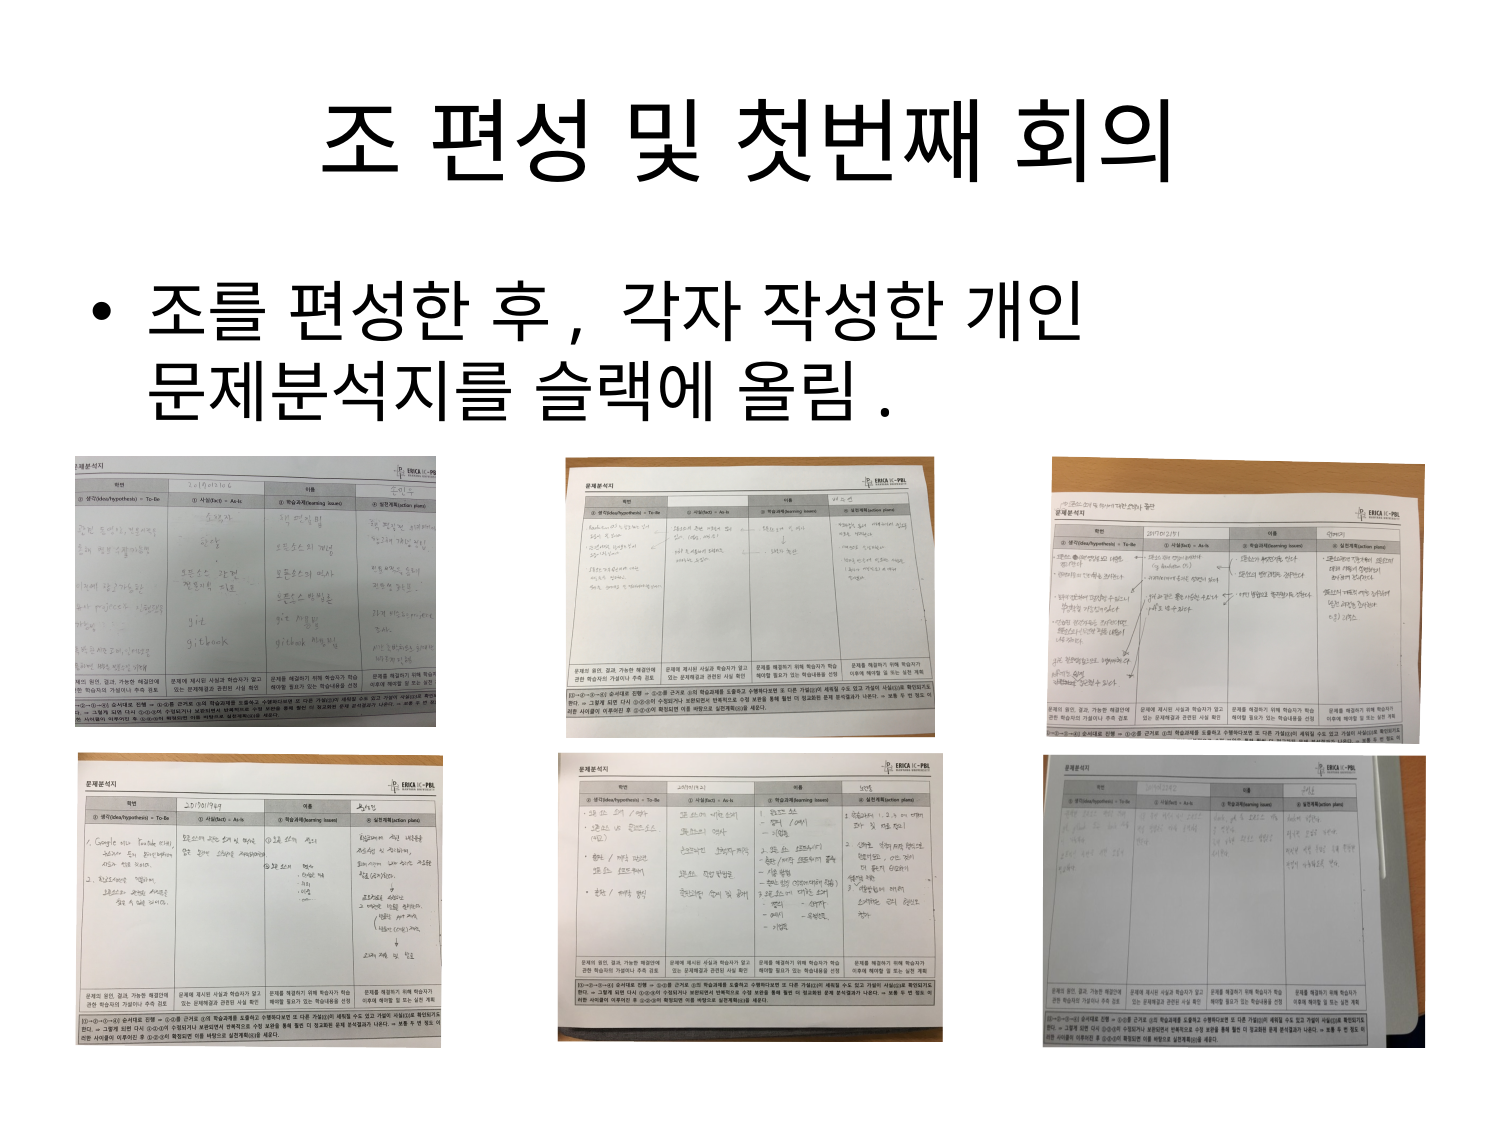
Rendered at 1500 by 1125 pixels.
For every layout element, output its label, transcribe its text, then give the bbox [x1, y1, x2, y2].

title 조 편성 및 첫번째 회의 [75, 45, 1425, 233]
picture [74, 455, 443, 1083]
picture [1043, 412, 1425, 1093]
picture [558, 411, 943, 1091]
list 조를 편성한 후, 각자 작성한 개인 문제분석지를 슬랙에 올림. [75, 262, 1425, 1005]
